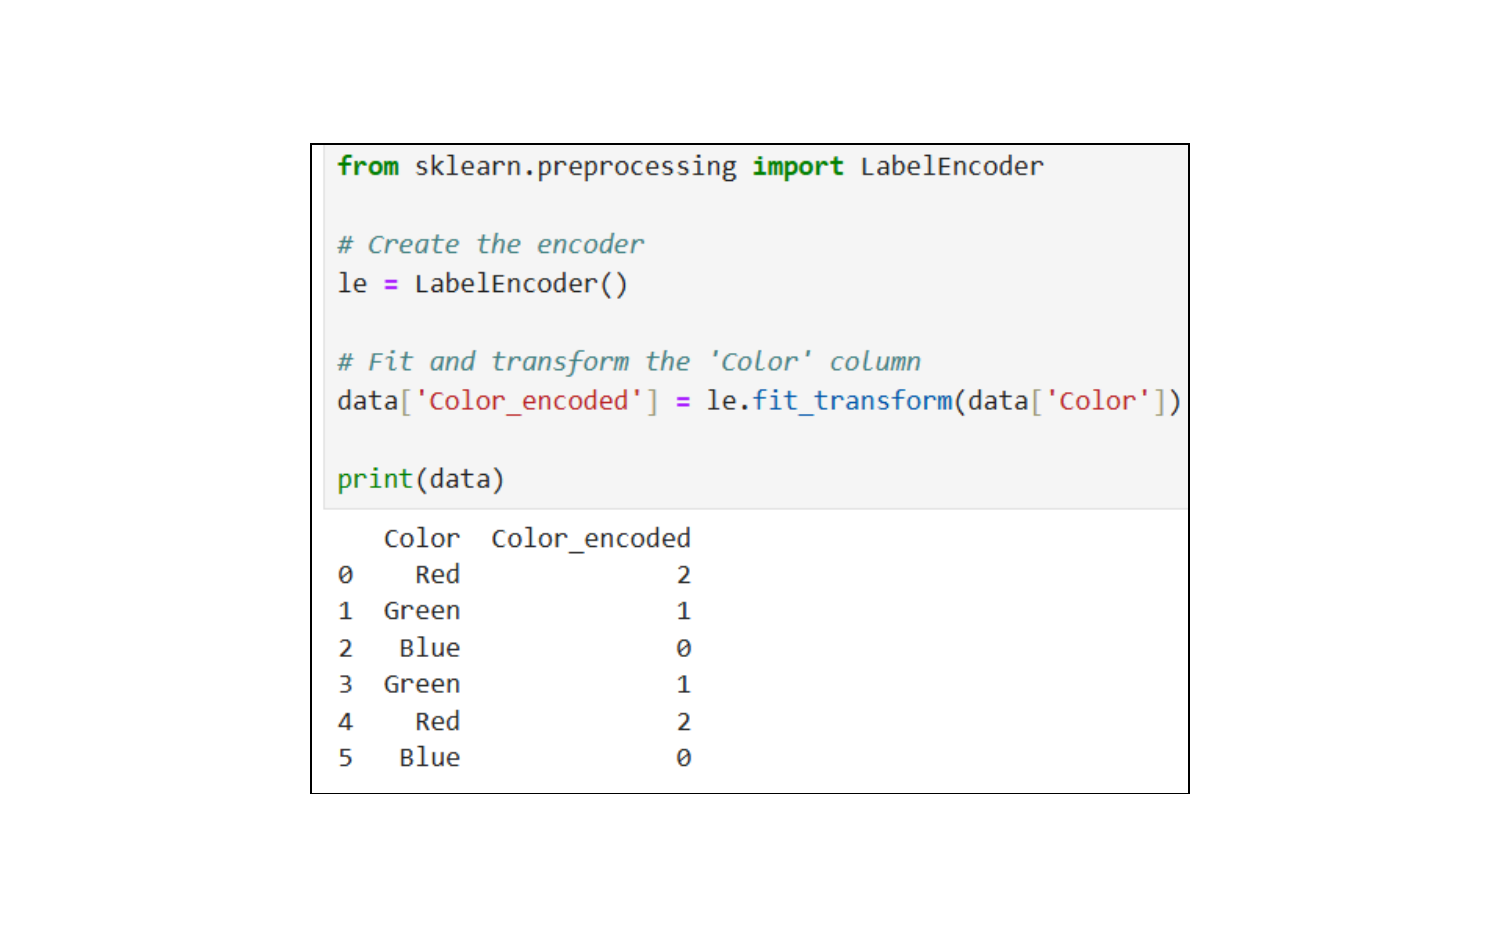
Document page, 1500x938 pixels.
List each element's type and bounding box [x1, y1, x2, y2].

picture [311, 144, 1189, 793]
